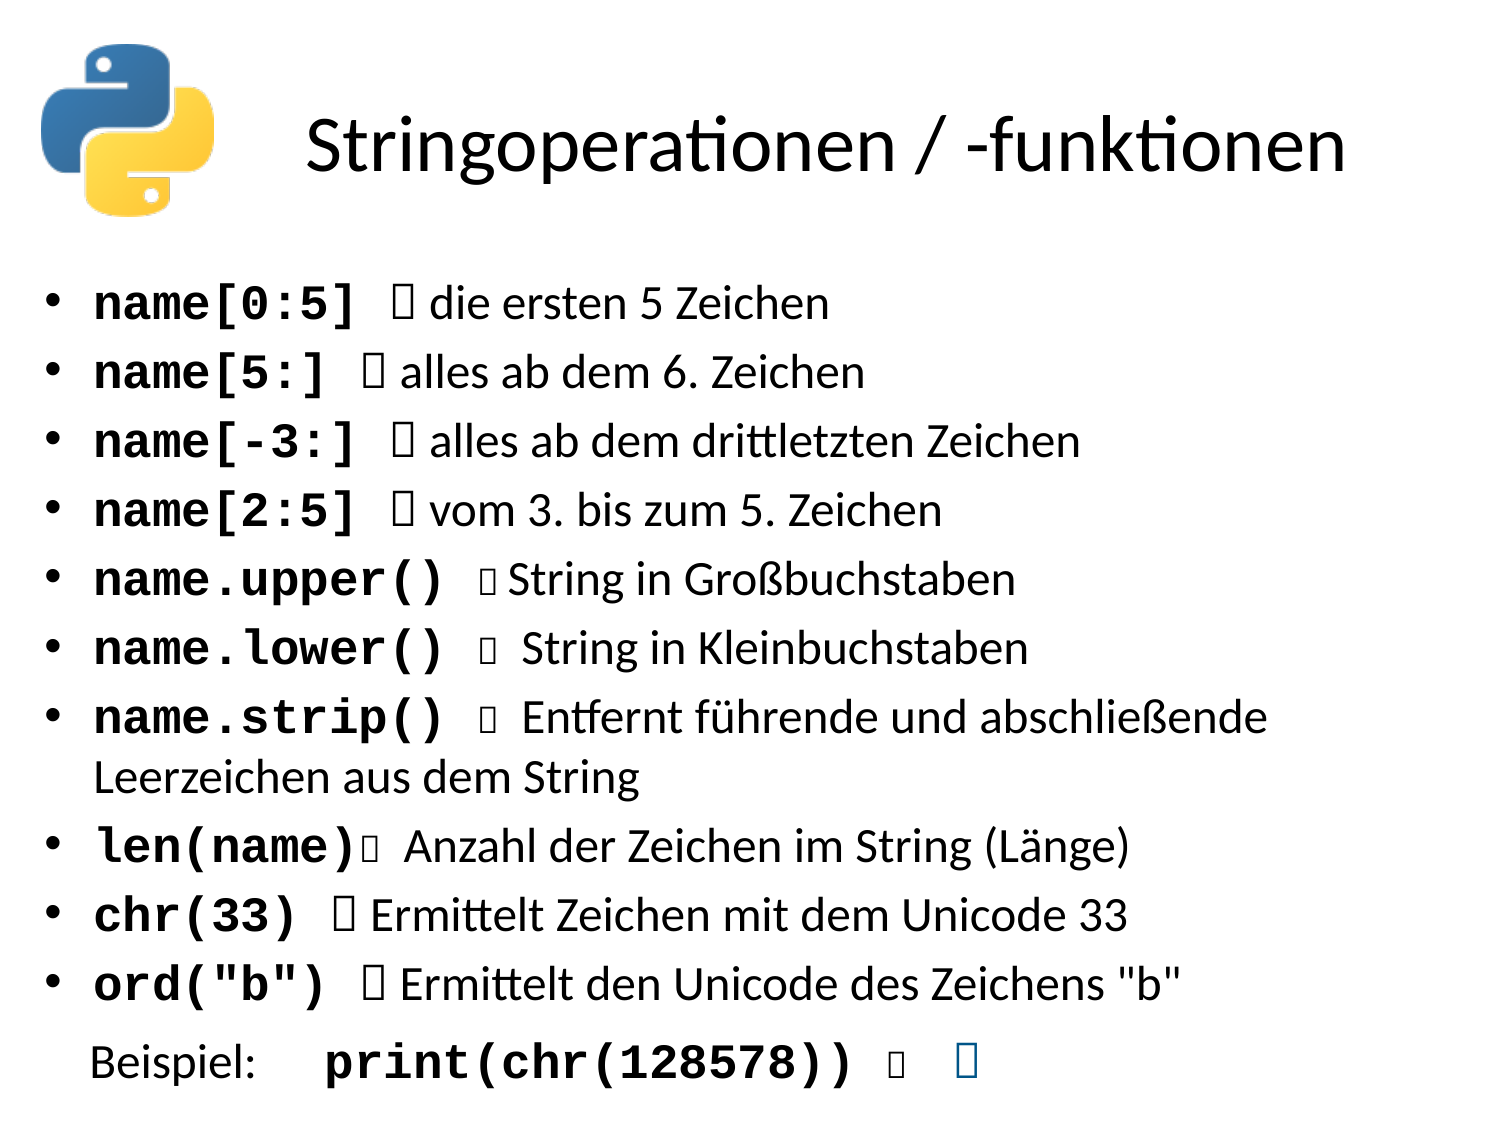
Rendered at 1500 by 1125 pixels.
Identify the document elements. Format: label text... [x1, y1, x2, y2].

title Stringoperationen / -funktionen [230, 45, 1425, 233]
list name[0:5]  die ersten 5 Zeichen name[5:]  alles ab dem 6. Zeichen name[-3:]  alles ab dem drittletzten Zeichen name[2:5]  vom 3. bis zum 5. Zeichen name.upper()  String in Großbuchstaben name.lower()  String in Kleinbuchstaben name.strip()  Entfernt führende und abschließende Leerzeichen aus dem String len(name) Anzahl der Zeichen im String (Länge) chr(33)  Ermittelt Zeichen mit dem Unicode 33 ord("b")  Ermittelt den Unicode des Zeichens "b" Beispiel: print(chr(128578))  🙂 [29, 262, 1483, 1106]
picture [41, 44, 214, 217]
